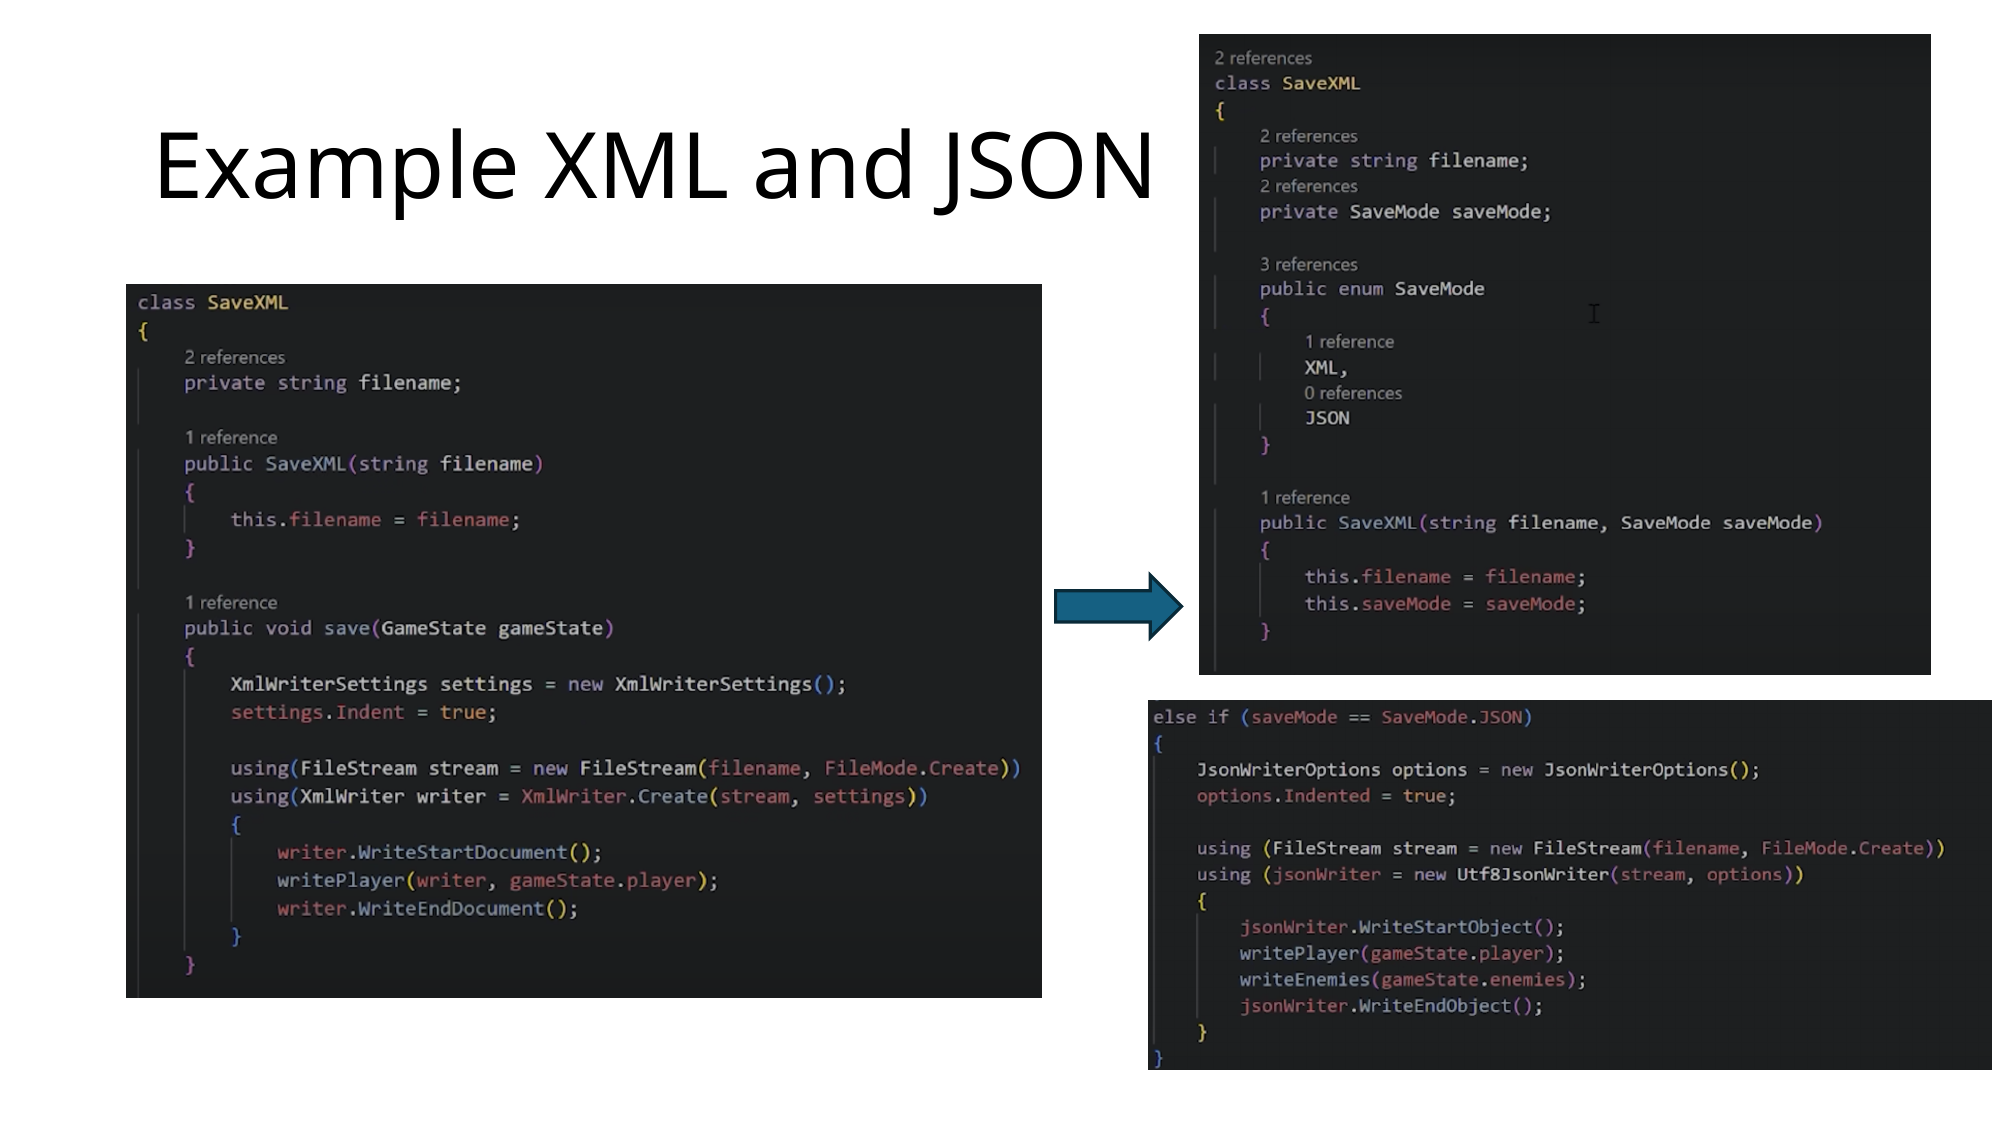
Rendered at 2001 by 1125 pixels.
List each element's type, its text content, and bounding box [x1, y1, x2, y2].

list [125, 283, 1042, 999]
picture [1198, 33, 1932, 676]
picture [1148, 699, 1993, 1070]
title Example XML and JSON [137, 59, 1198, 278]
text_box [1054, 571, 1184, 642]
